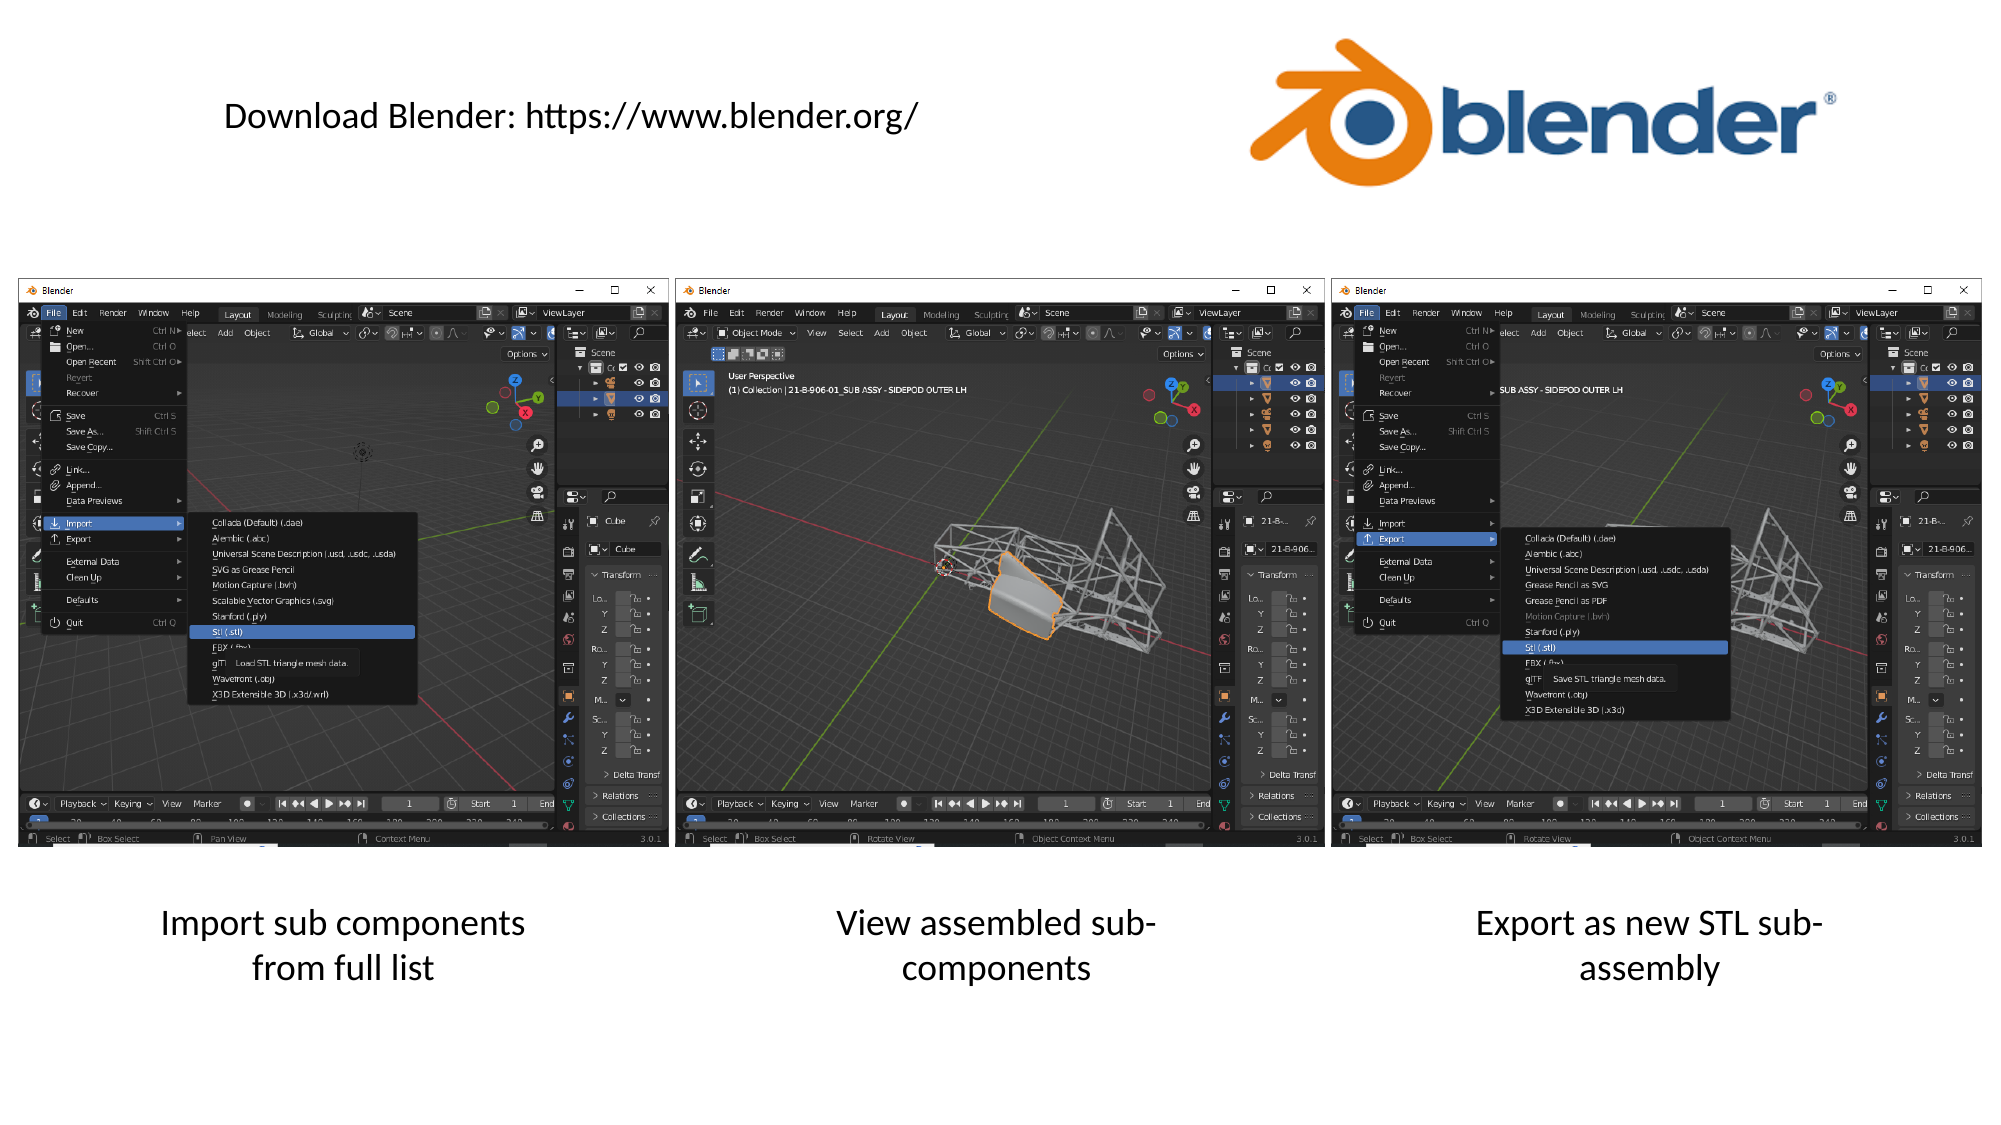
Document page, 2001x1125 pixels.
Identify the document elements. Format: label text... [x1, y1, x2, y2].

text_box Download Blender: https://www.blender.org/ [45, 83, 1098, 144]
picture [18, 278, 669, 847]
text_box View assembled sub-components [764, 890, 1229, 996]
picture [1331, 278, 1982, 847]
text_box Import sub components from full list [111, 890, 576, 996]
text_box Export as new STL sub-assembly [1417, 890, 1883, 996]
picture [675, 278, 1325, 847]
picture [1229, 17, 1866, 211]
